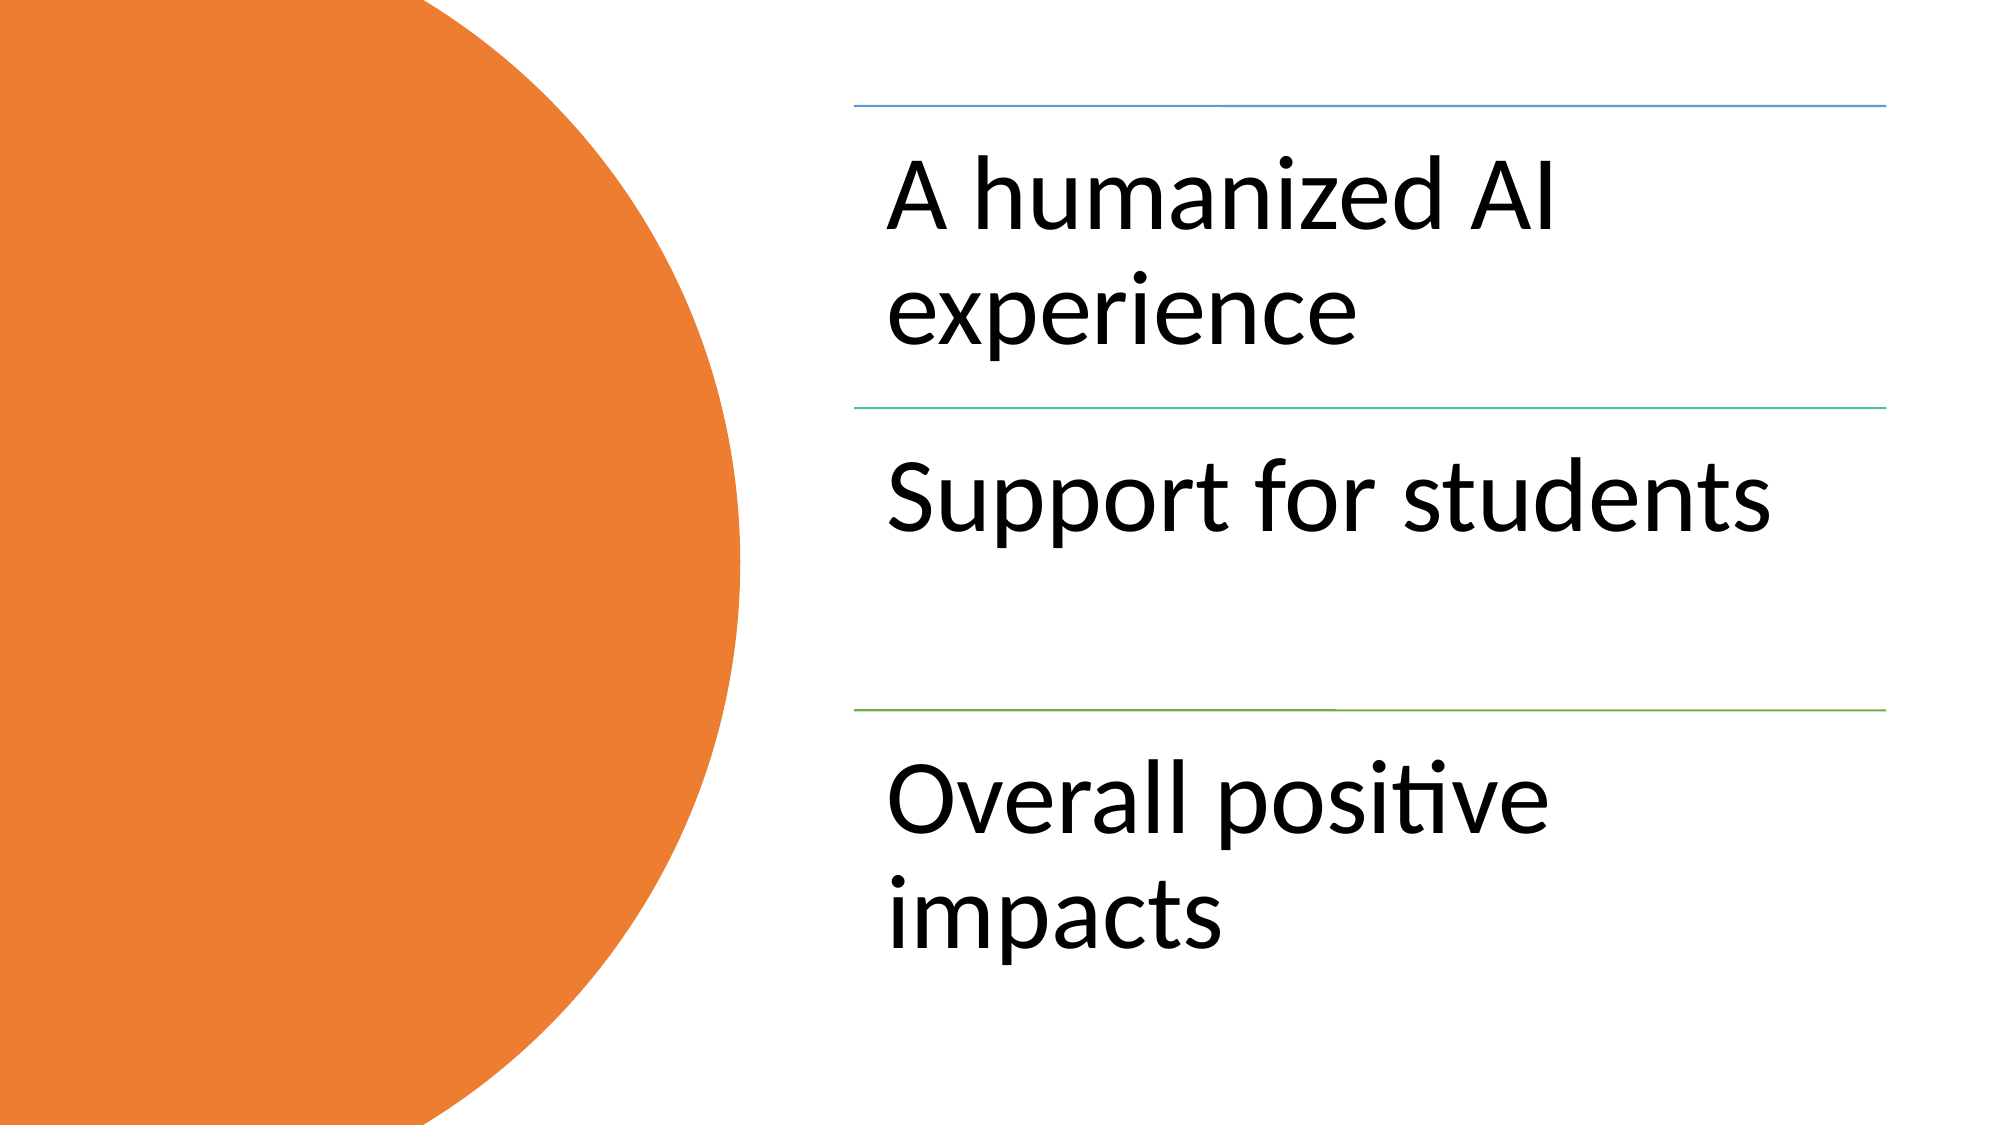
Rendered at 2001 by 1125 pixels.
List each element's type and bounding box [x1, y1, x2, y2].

text_box [0, 0, 742, 1125]
text_box [427, 0, 2000, 1125]
list [854, 105, 1887, 1013]
